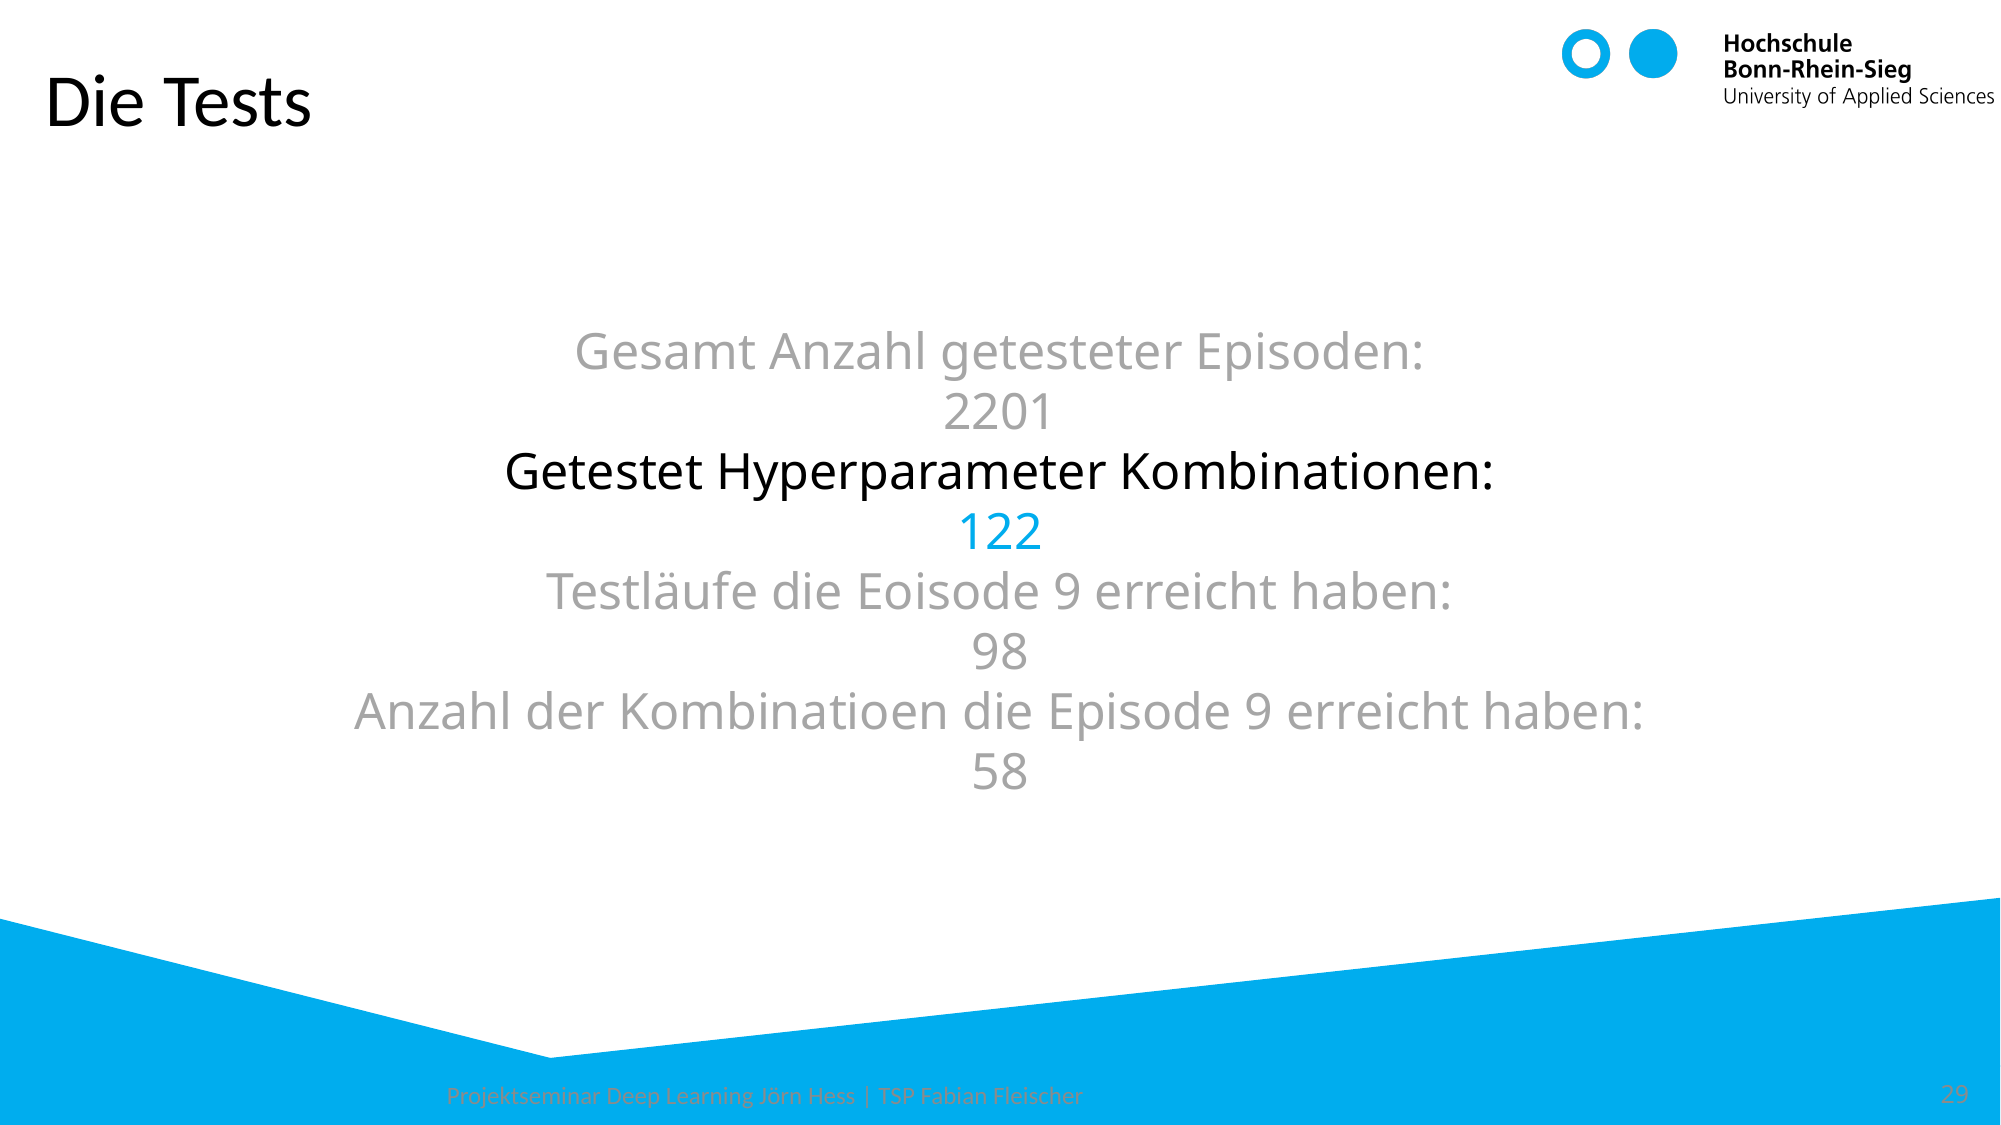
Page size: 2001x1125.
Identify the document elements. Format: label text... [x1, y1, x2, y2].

footer Projektseminar Deep Learning Jörn Hess | TSP Fabian Fleischer [0, 1065, 1532, 1125]
text_box Die Tests [30, 43, 1032, 149]
picture [1561, 29, 1579, 52]
picture [1561, 29, 1994, 108]
text_box Gesamt Anzahl getesteter Episoden: 2201 Getestet Hyperparameter Kombinationen: 122 Testläufe die Eoisode 9 erreicht haben: 98 Anzahl der Kombinatioen die Episode 9 erreicht haben: 58 [339, 312, 1661, 808]
picture [1572, 40, 1600, 68]
slide_number 29 [1534, 1065, 1985, 1125]
